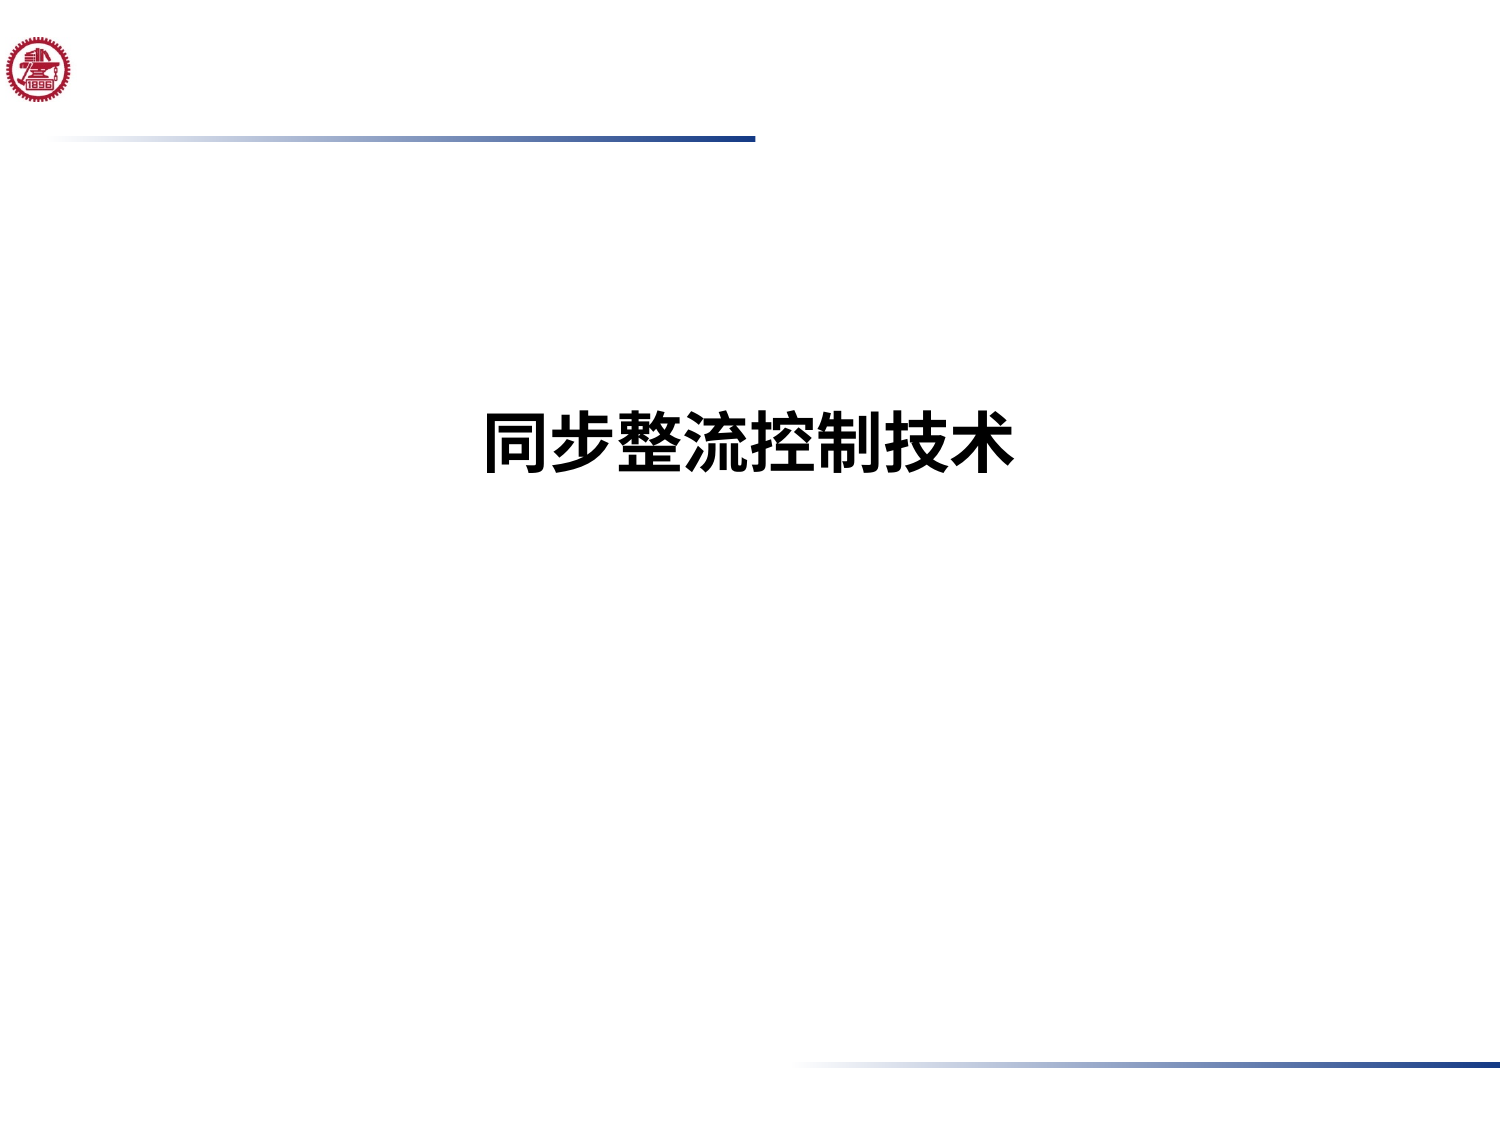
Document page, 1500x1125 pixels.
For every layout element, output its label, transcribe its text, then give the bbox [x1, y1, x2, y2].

text_box 同步整流控制技术 [467, 393, 1032, 569]
picture [5, 37, 77, 102]
